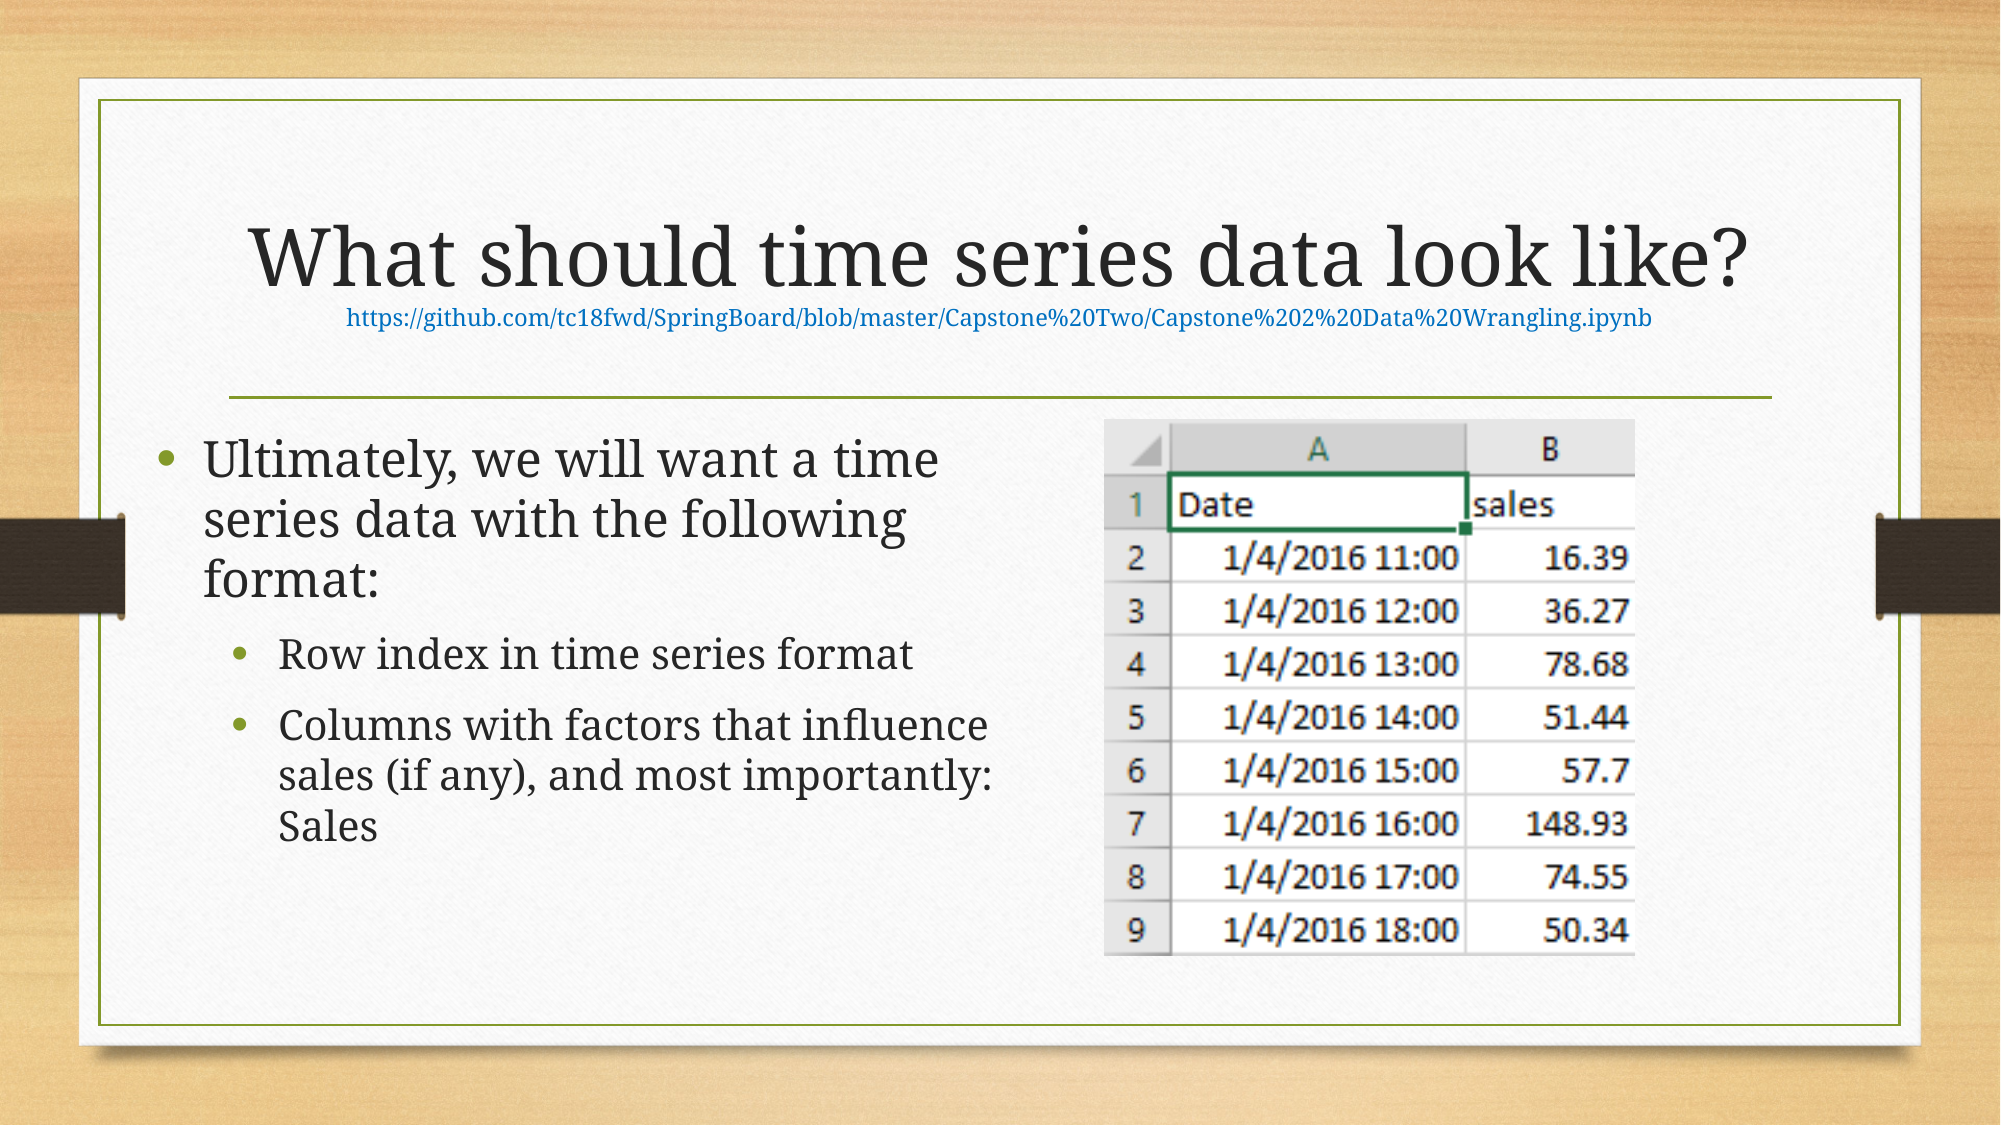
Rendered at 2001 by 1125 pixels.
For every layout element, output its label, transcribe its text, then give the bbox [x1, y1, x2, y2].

list Ultimately, we will want a time series data with the following format: Row index in time series format Columns with factors that influence sales (if any), and most importantly: Sales [141, 420, 1037, 963]
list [1104, 419, 1636, 957]
picture [0, 0, 2001, 1125]
title What should time series data look like? https://github.com/tc18fwd/SpringBoard/blob/master/Capstone%20Two/Capstone%202%20Data%20Wrangling.ipynb [212, 161, 1788, 375]
